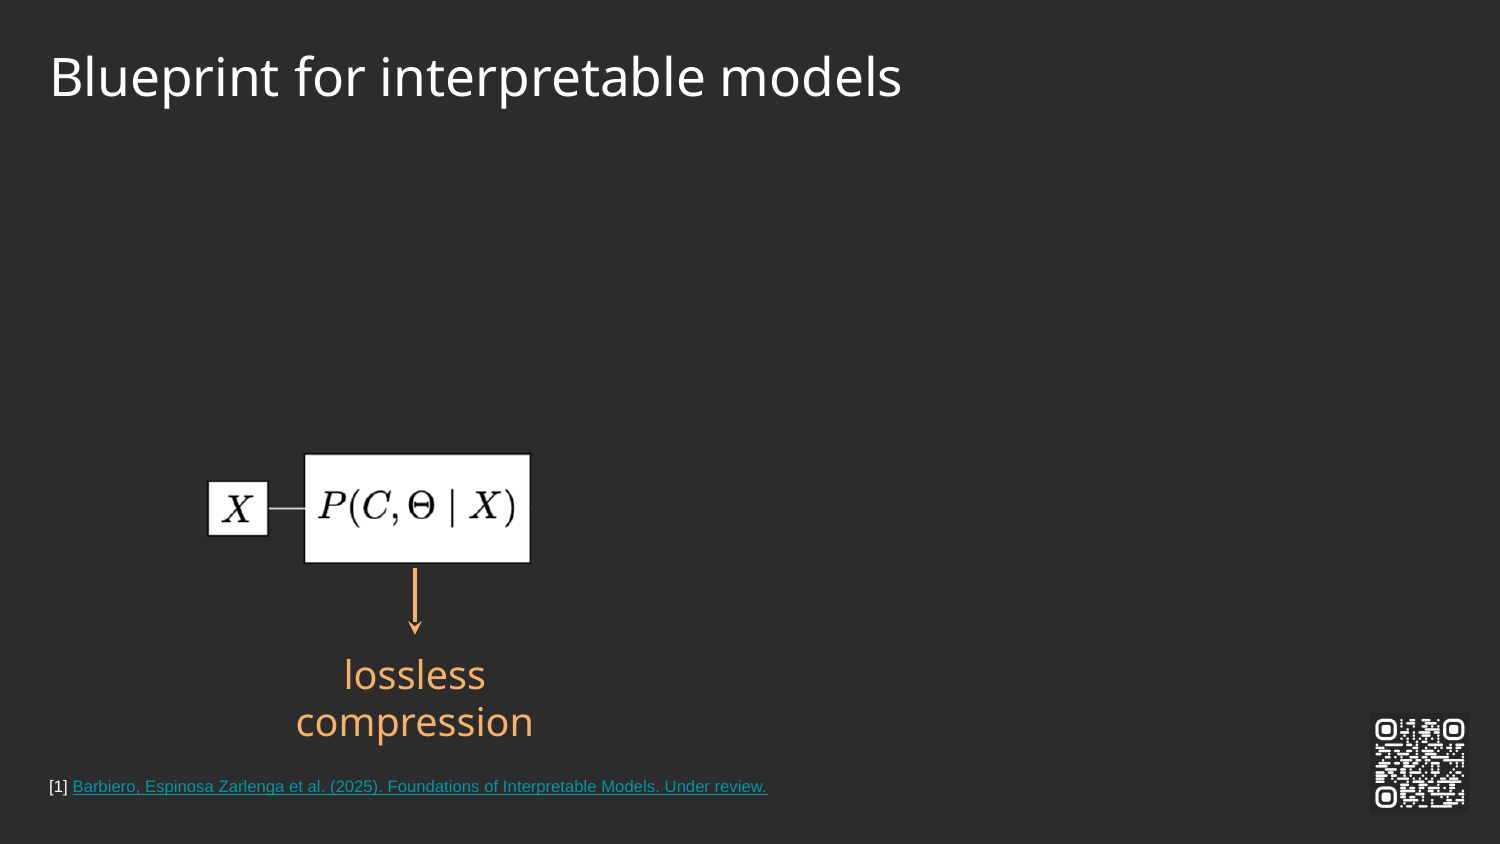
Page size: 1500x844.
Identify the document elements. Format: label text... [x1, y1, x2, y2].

text_box lossless compression [222, 634, 607, 760]
title Blueprint for interpretable models [34, 28, 1465, 123]
picture [182, 451, 532, 567]
picture [1369, 713, 1469, 813]
text_box [1] Barbiero, Espinosa Zarlenga et al. (2025). Foundations of Interpretable Models. Under review. [34, 761, 1364, 808]
